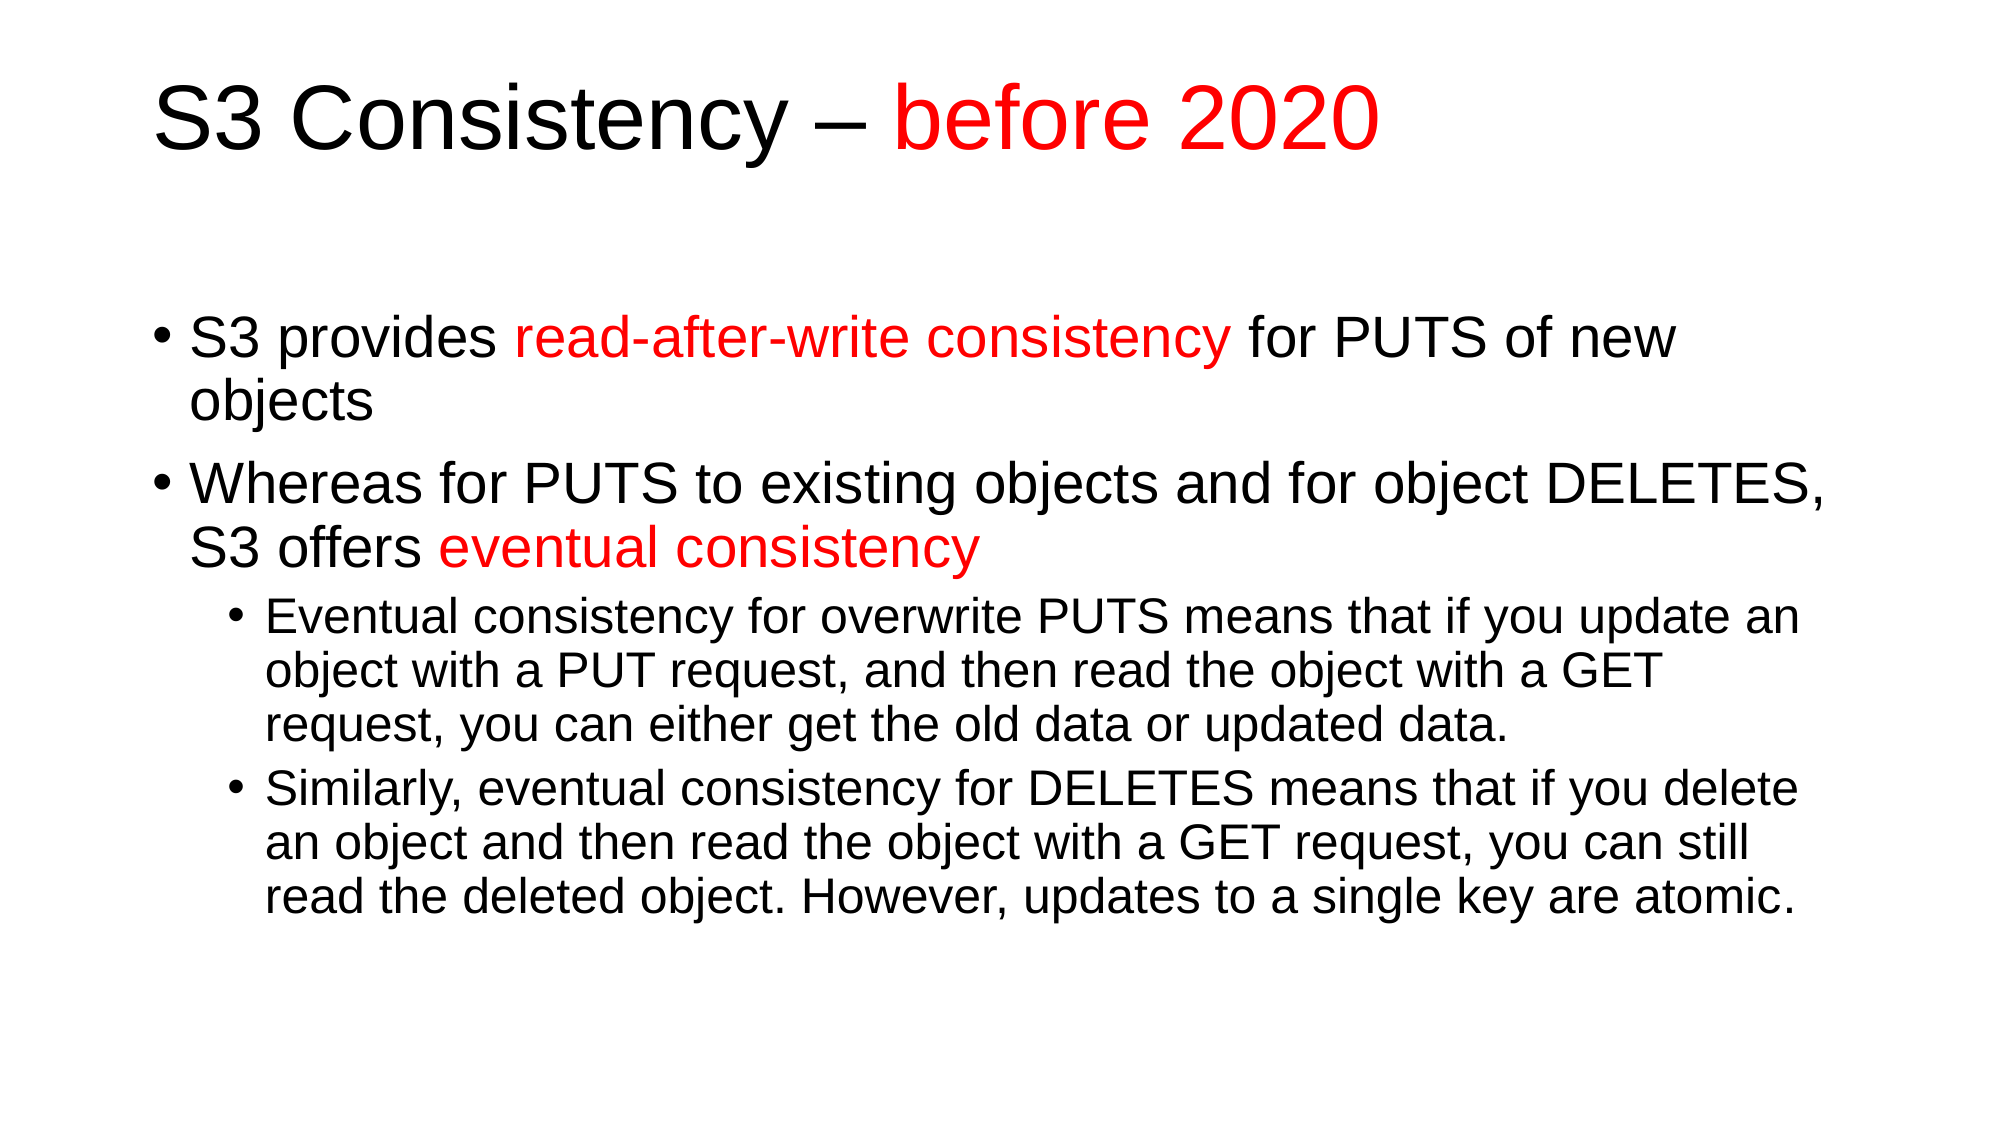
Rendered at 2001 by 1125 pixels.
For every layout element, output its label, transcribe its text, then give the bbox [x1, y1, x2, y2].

list S3 provides read-after-write consistency for PUTS of new objects Whereas for PUTS to existing objects and for object DELETES, S3 offers eventual consistency Eventual consistency for overwrite PUTS means that if you update an object with a PUT request, and then read the object with a GET request, you can either get the old data or updated data. Similarly, eventual consistency for DELETES means that if you delete an object and then read the object with a GET request, you can still read the deleted object. However, updates to a single key are atomic. [137, 299, 1863, 1014]
title S3 Consistency – before 2020 [137, 30, 1863, 209]
